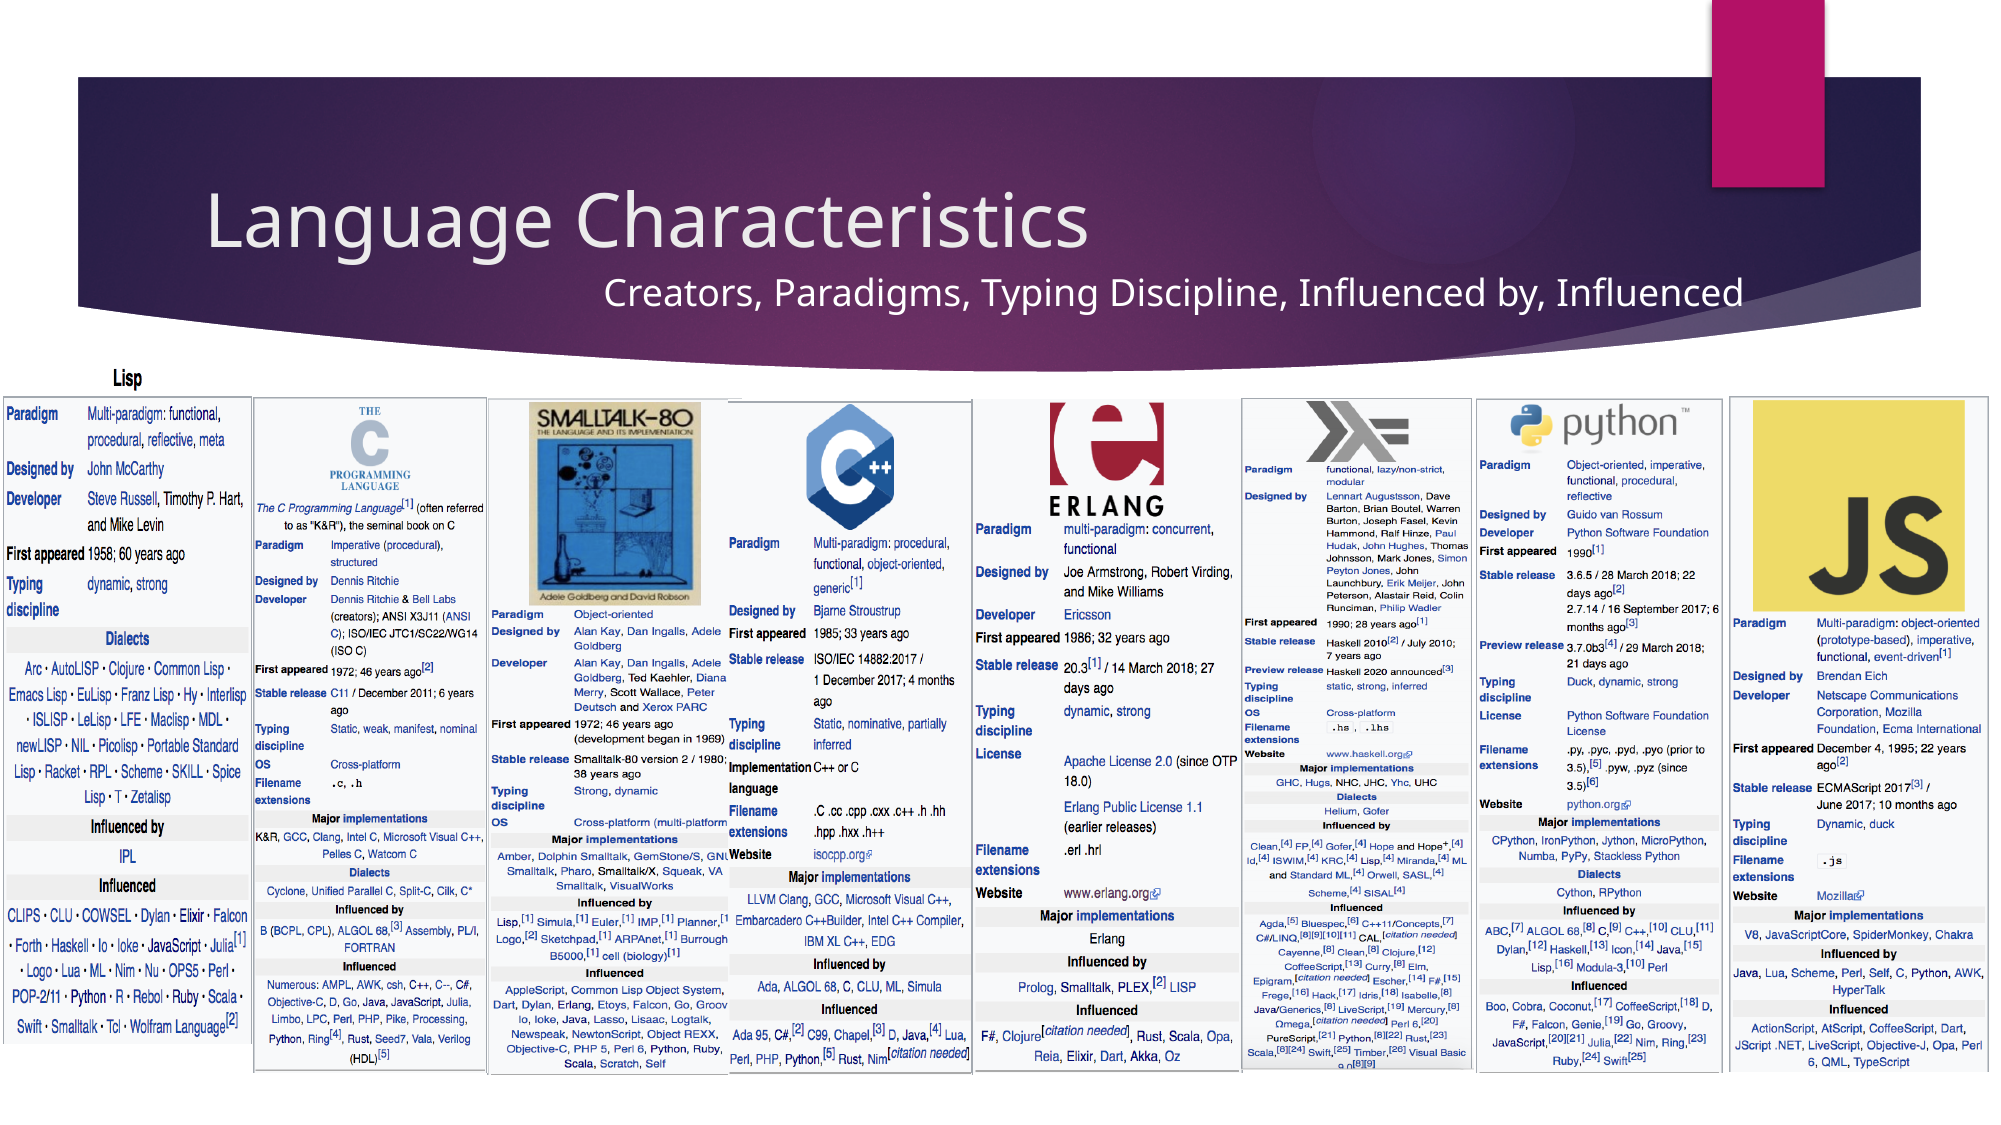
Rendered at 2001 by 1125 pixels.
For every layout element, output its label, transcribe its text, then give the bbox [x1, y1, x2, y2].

text_box Creators, Paradigms, Typing Discipline, Influenced by, Influenced [536, 261, 1813, 322]
title Language Characteristics [189, 159, 1627, 276]
picture [0, 368, 1991, 1075]
